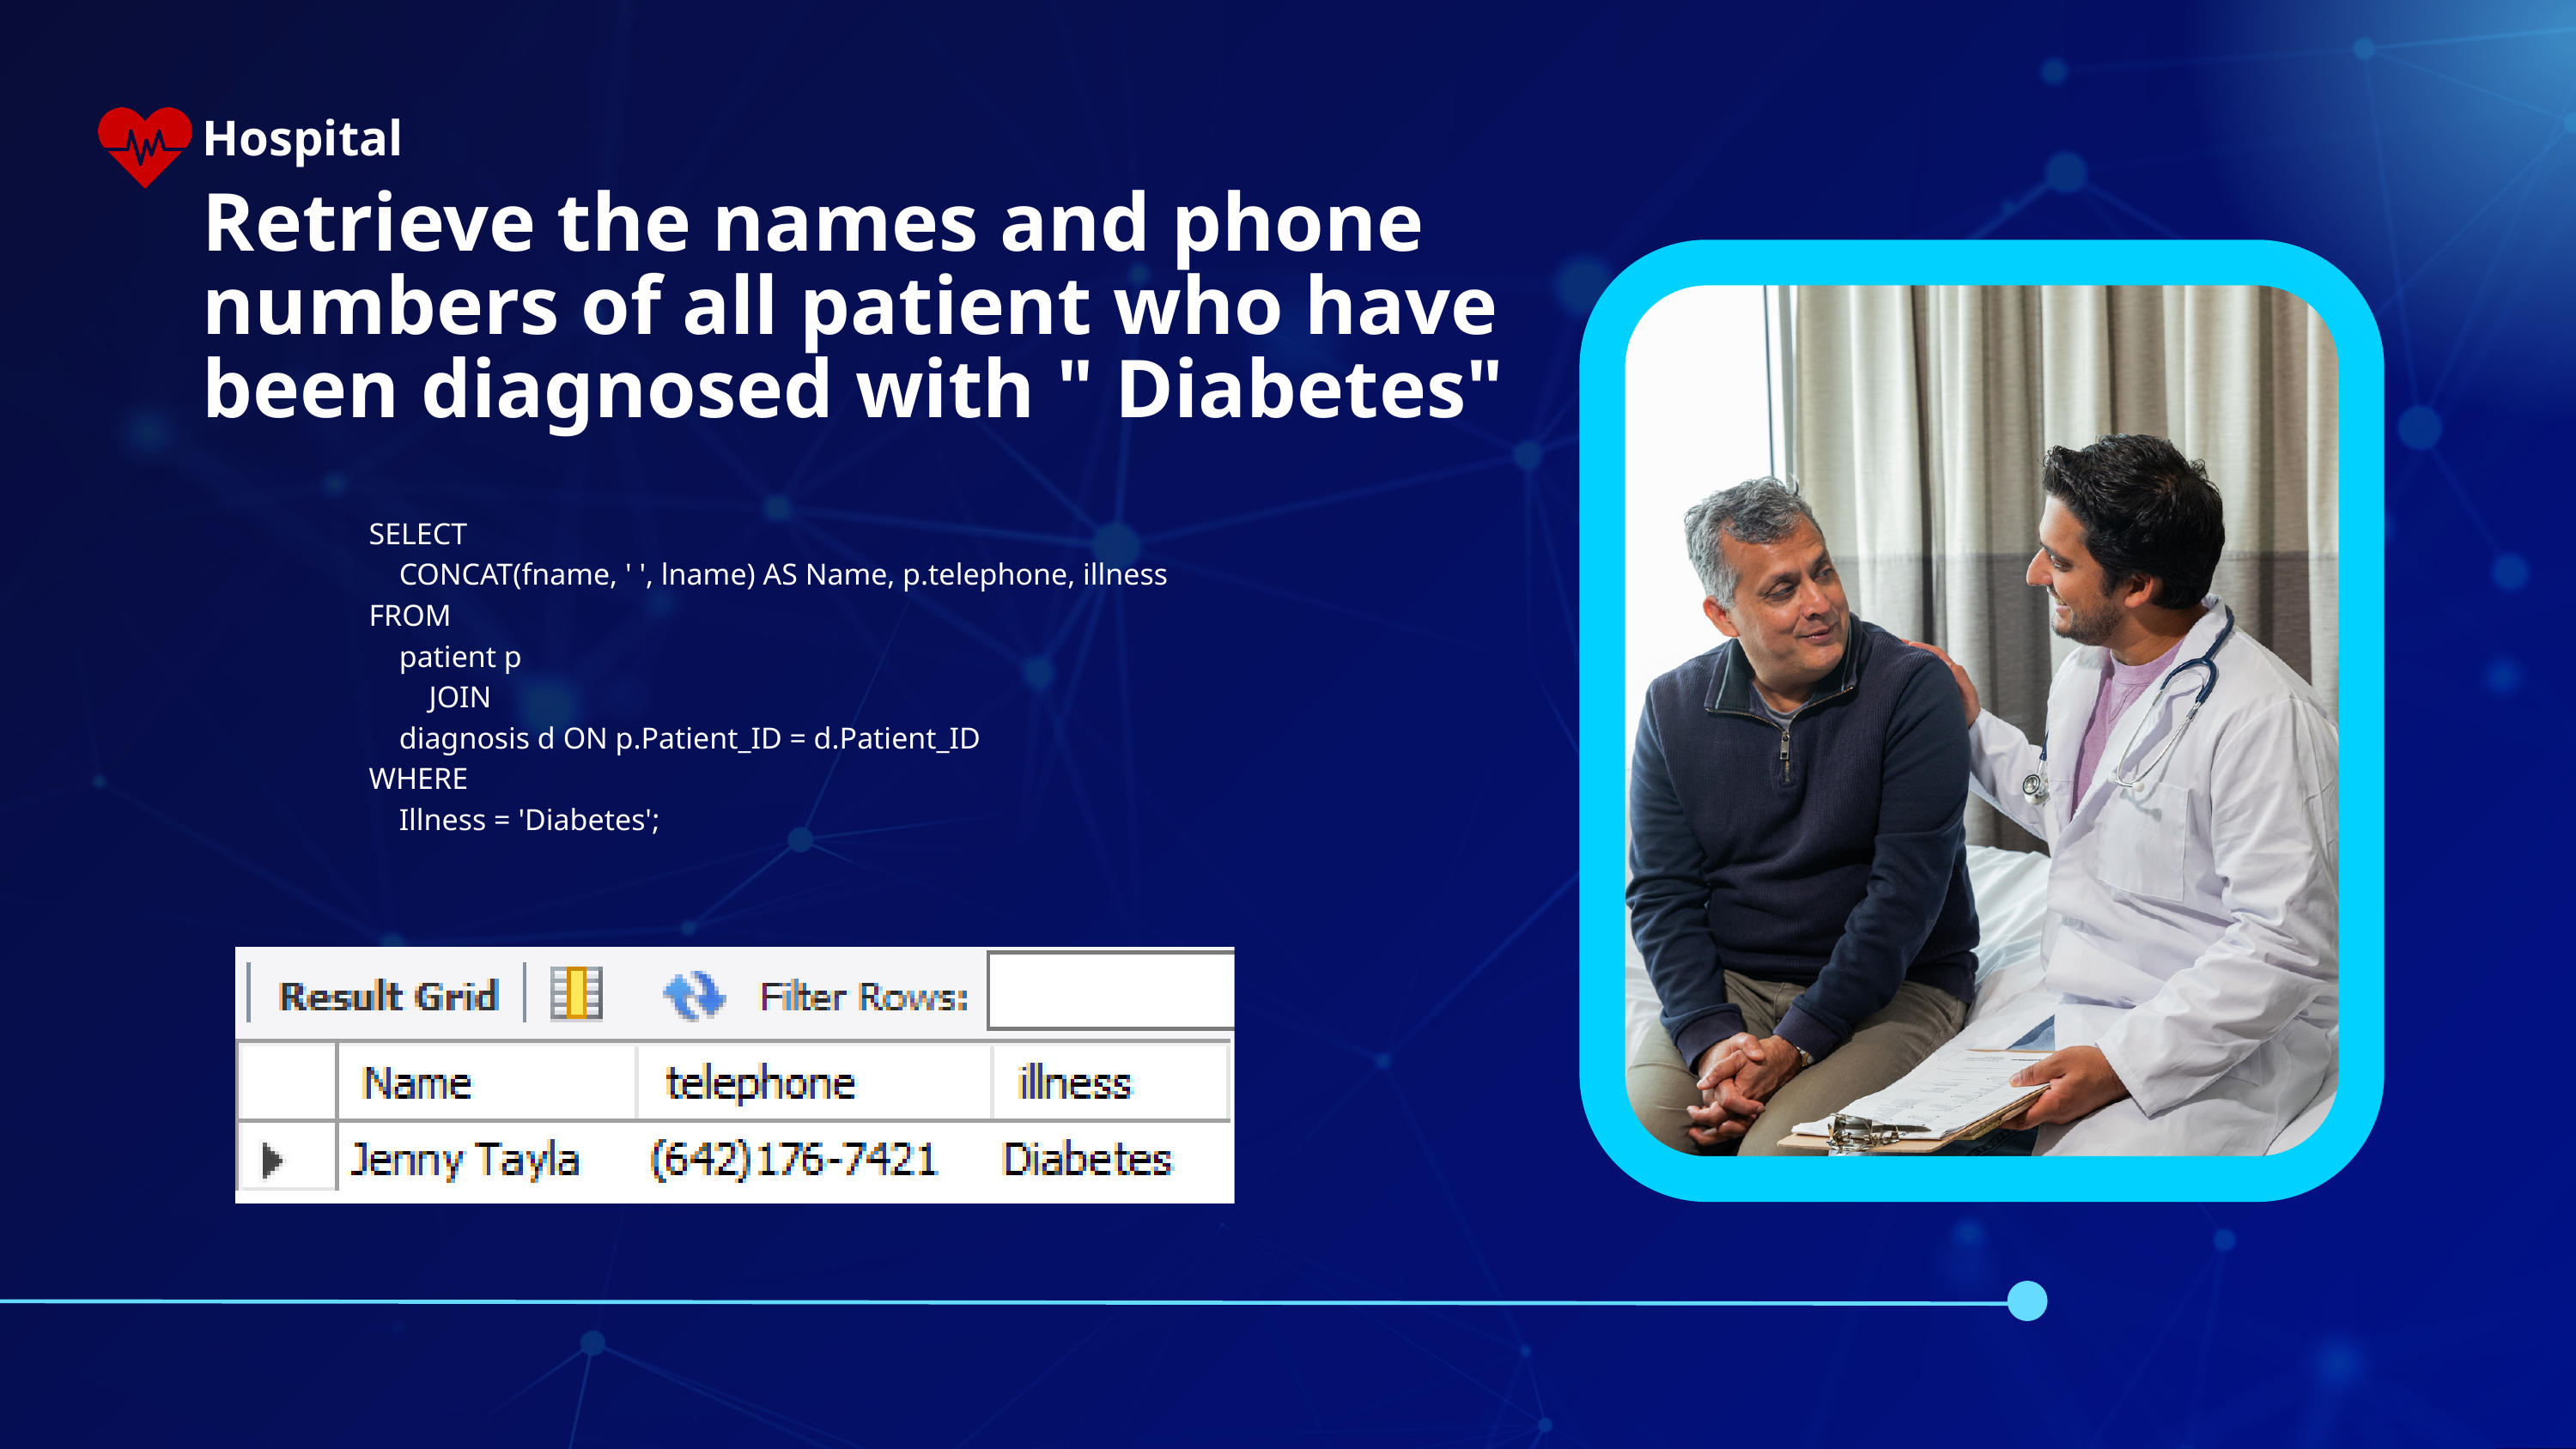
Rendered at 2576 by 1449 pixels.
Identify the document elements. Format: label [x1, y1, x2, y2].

text_box [0, 0, 2576, 1449]
text_box [1601, 262, 2362, 1179]
text_box [2007, 1280, 2048, 1322]
